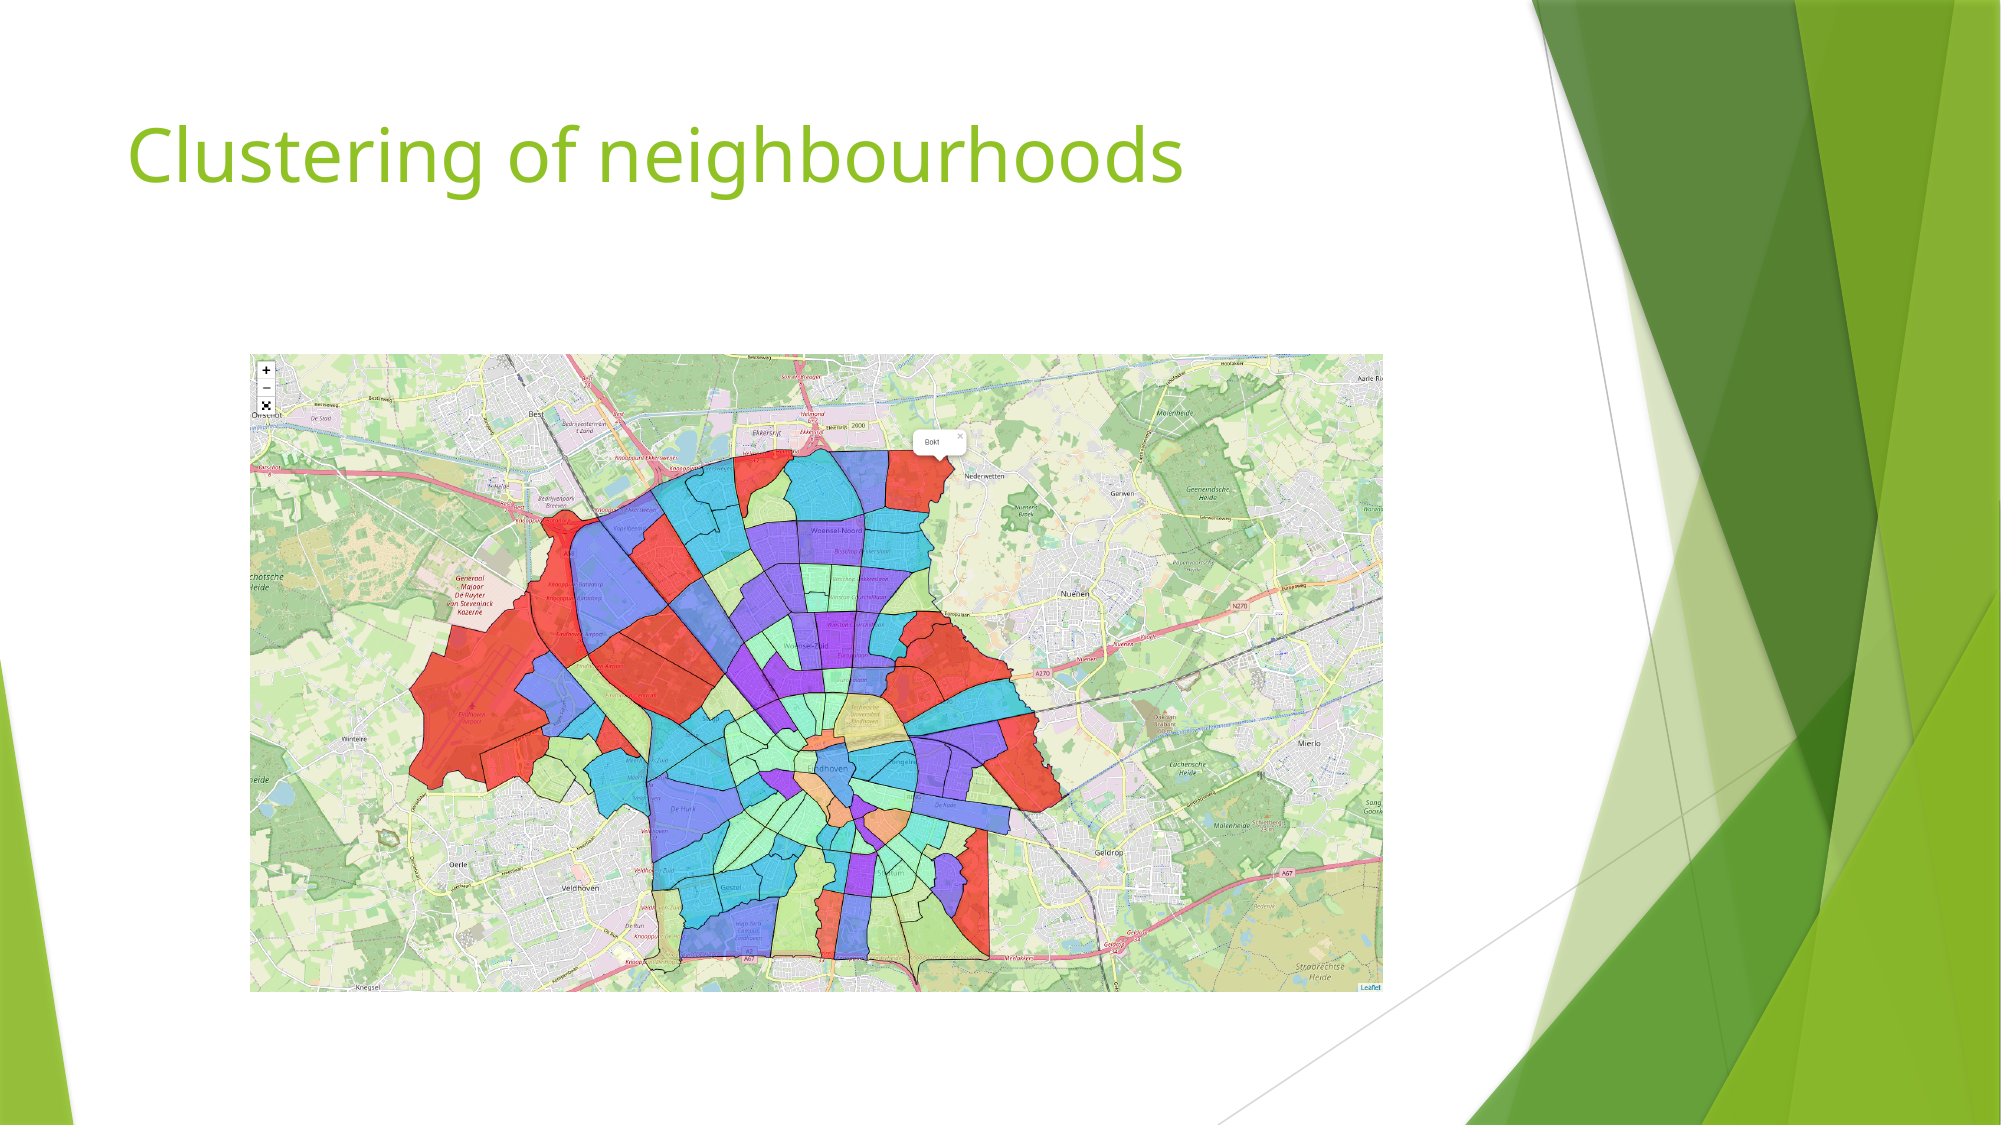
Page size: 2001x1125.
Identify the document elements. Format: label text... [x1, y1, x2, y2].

title Clustering of neighbourhoods [111, 99, 1522, 317]
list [249, 353, 1383, 992]
